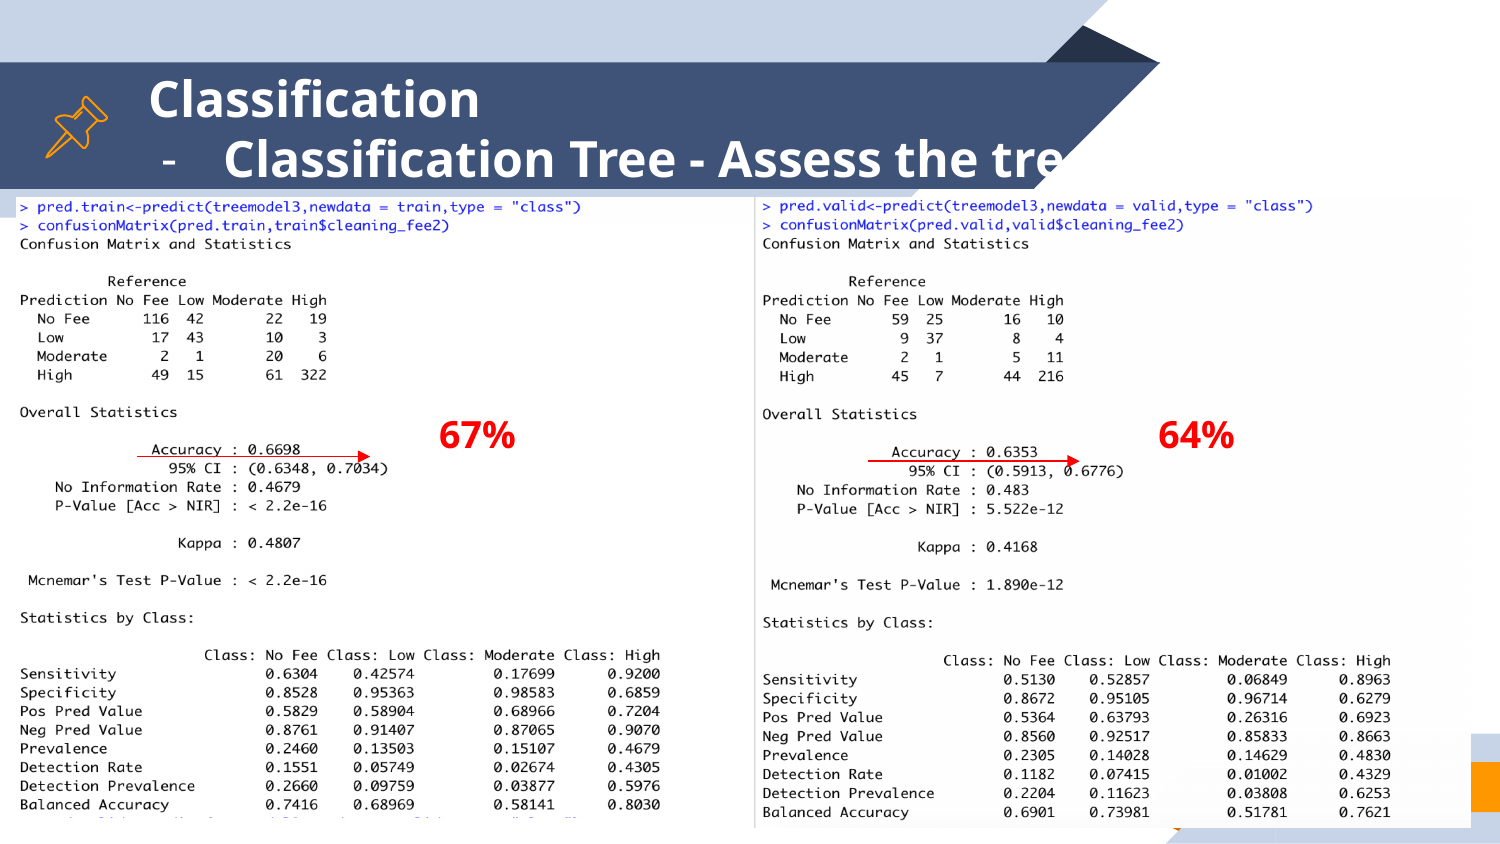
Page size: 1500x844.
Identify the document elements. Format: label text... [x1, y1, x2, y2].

title Classification Classification Tree - Assess the tree [133, 64, 1112, 190]
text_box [45, 96, 108, 158]
picture [16, 197, 1471, 828]
